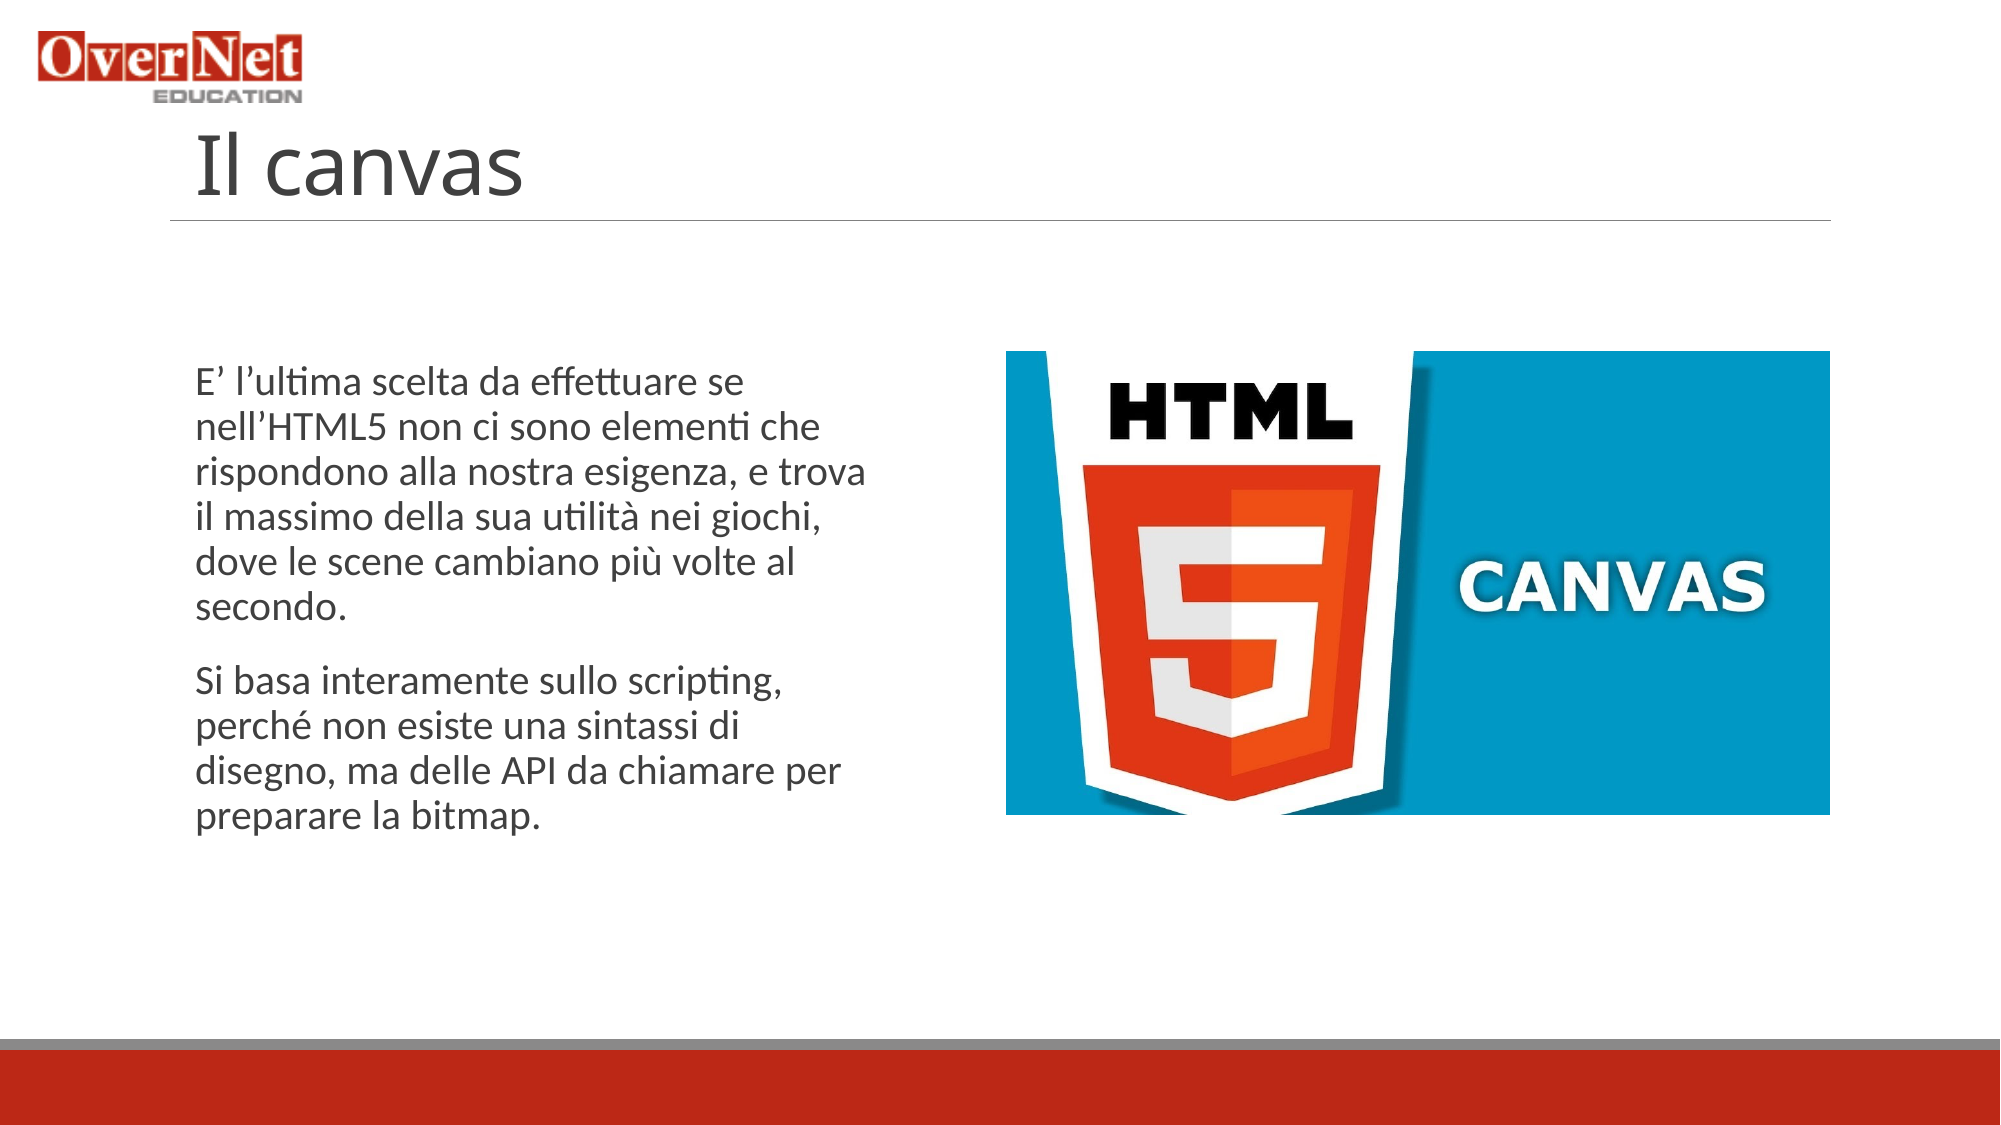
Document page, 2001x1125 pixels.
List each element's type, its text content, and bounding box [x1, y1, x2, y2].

picture [1046, 351, 1414, 816]
picture [1564, 561, 1609, 612]
picture [1460, 560, 1503, 612]
title Il canvas [180, 112, 1830, 220]
picture [1668, 561, 1718, 611]
list E’ l’ultima scelta da effettuare se nell’HTML5 non ci sono elementi che rispondono alla nostra esigenza, e trova il massimo della sua utilità nei giochi, dove le scene cambiano più volte al secondo. Si basa interamente sullo scripting, perché non esiste una sintassi di disegno, ma delle API da chiamare per preparare la bitmap. [180, 351, 890, 963]
picture [35, 31, 304, 103]
picture [1722, 561, 1765, 612]
picture [1507, 561, 1556, 612]
picture [1616, 561, 1665, 611]
